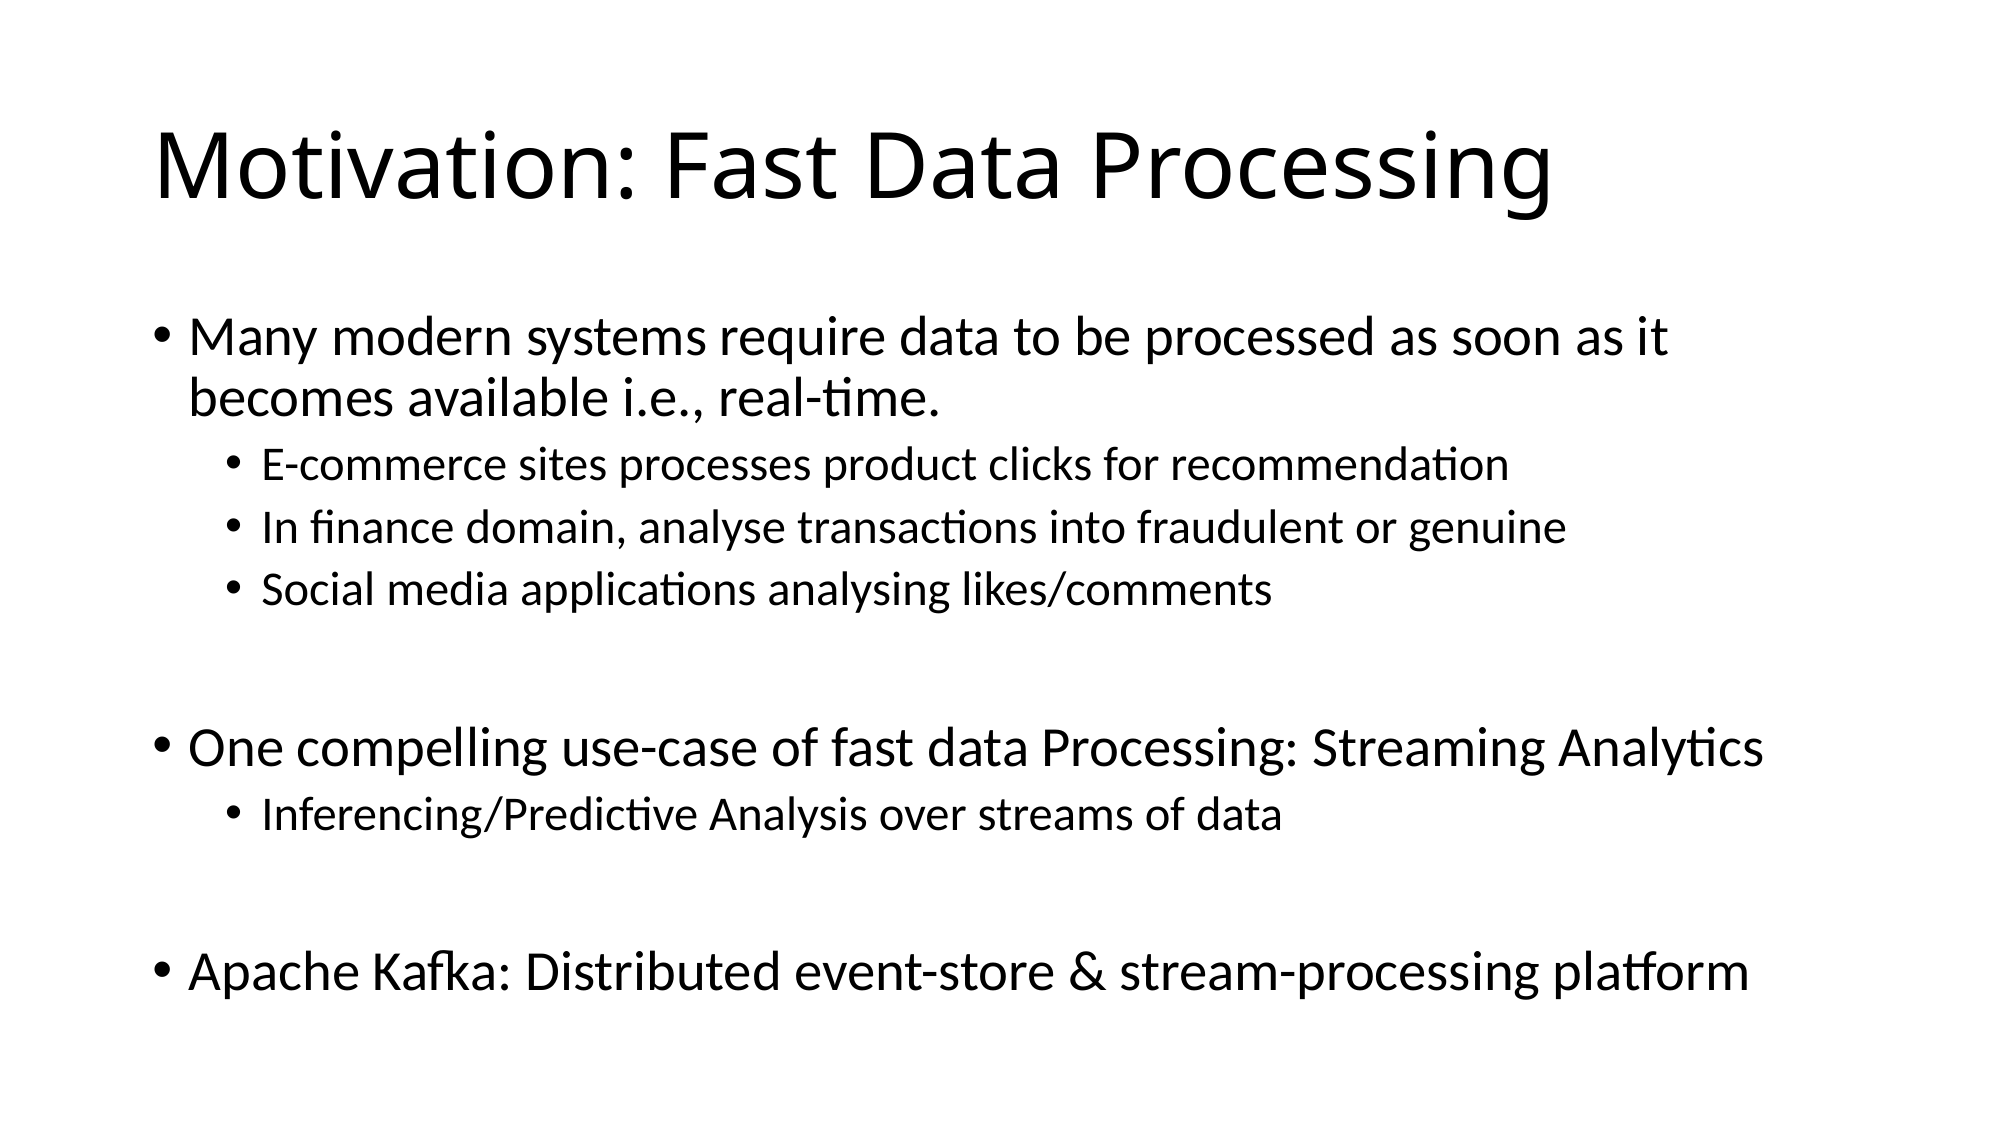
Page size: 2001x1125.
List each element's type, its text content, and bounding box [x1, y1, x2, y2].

list Many modern systems require data to be processed as soon as it becomes available i.e., real-time. E-commerce sites processes product clicks for recommendation In finance domain, analyse transactions into fraudulent or genuine Social media applications analysing likes/comments One compelling use-case of fast data Processing: Streaming Analytics Inferencing/Predictive Analysis over streams of data Apache Kafka: Distributed event-store & stream-processing platform [137, 299, 1863, 1014]
title Motivation: Fast Data Processing [137, 59, 1863, 278]
